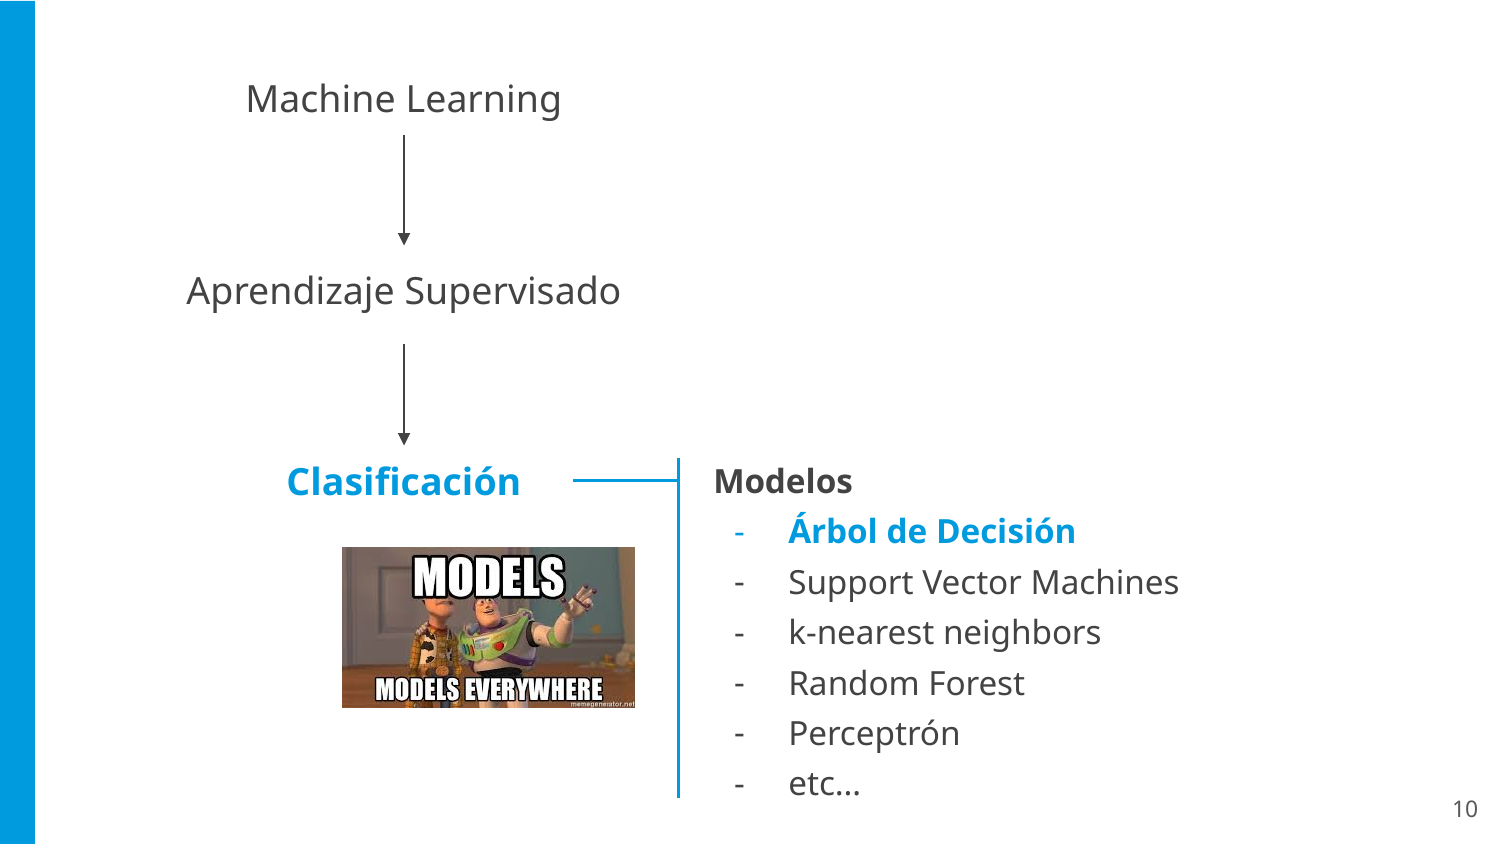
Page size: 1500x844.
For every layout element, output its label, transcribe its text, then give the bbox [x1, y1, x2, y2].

text_box Machine Learning [209, 60, 599, 176]
picture [342, 547, 635, 708]
text_box Modelos Árbol de Decisión Support Vector Machines k-nearest neighbors Random Forest Perceptrón etc… [698, 445, 1248, 771]
text_box Aprendizaje Supervisado [138, 251, 671, 368]
slide_number ‹#› [1403, 779, 1494, 844]
text_box Clasificación [234, 443, 574, 519]
